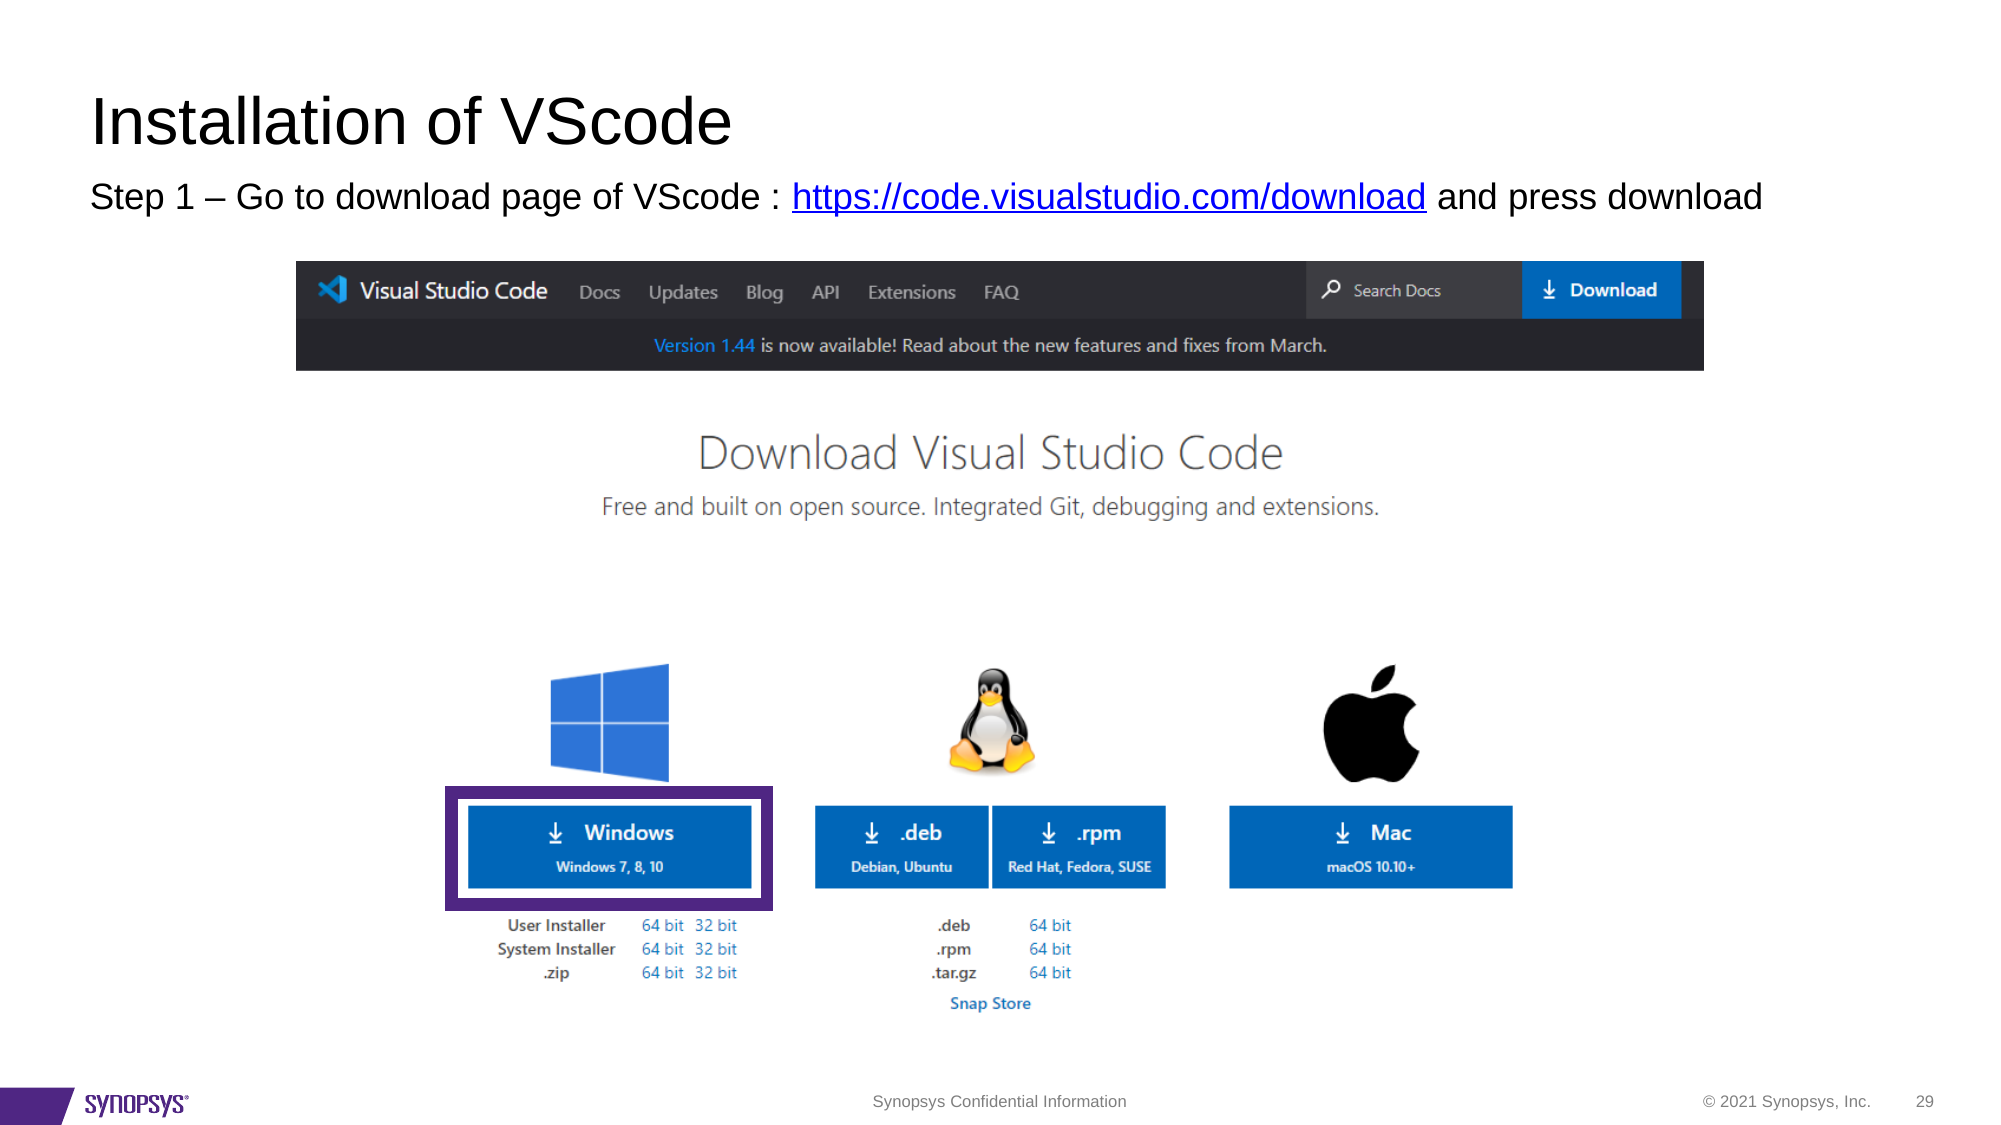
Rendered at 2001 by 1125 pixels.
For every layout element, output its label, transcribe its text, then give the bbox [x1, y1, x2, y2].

title Installation of VScode [75, 0, 1926, 165]
list Step 1 – Go to download page of VScode : https://code.visualstudio.com/download and press download [74, 164, 1925, 225]
picture [296, 261, 1704, 1028]
